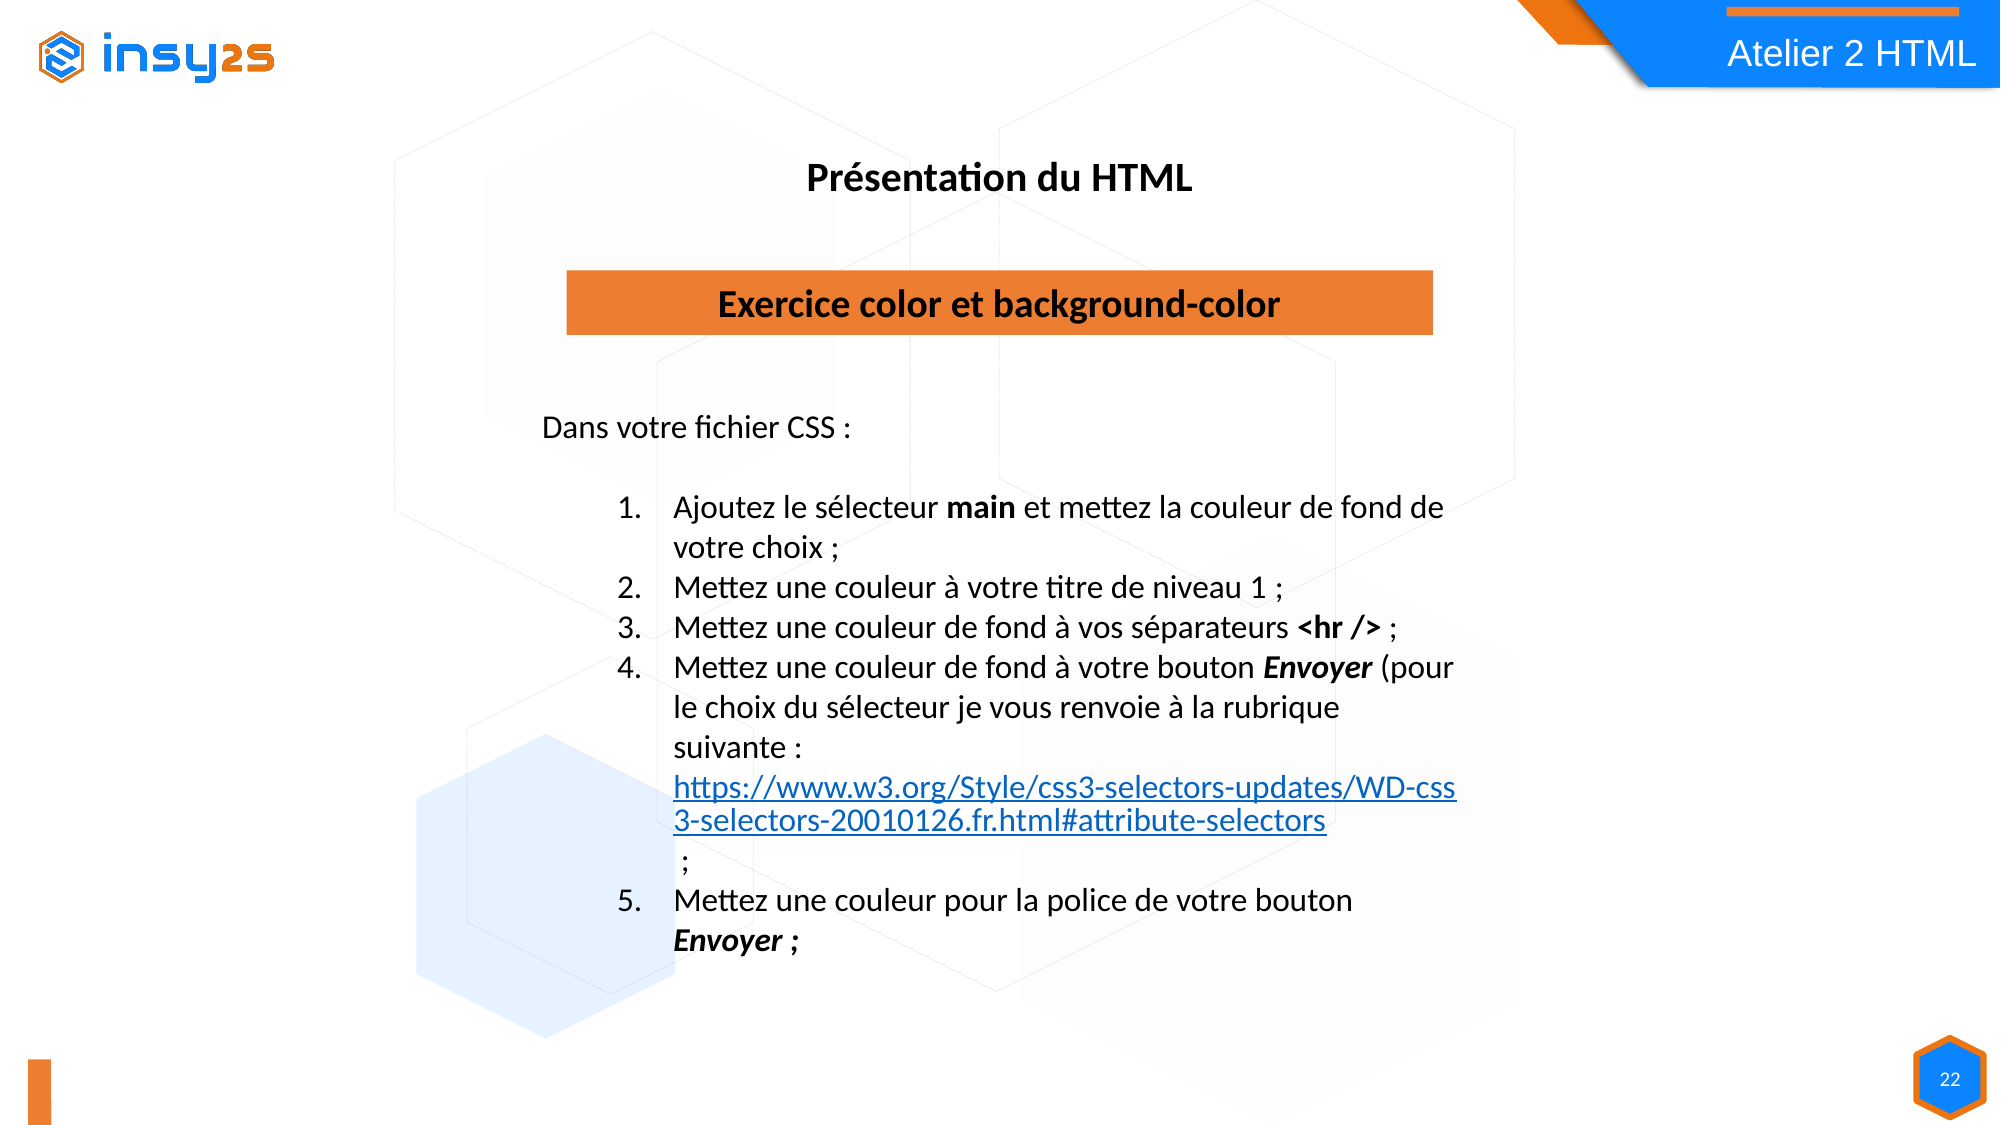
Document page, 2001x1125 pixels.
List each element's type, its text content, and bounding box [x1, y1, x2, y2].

text_box Exercice color et background-color [566, 270, 1433, 335]
text_box Présentation du HTML [499, 137, 1500, 207]
slide_number 22 [1916, 1053, 1984, 1104]
text_box Dans votre fichier CSS : Ajoutez le sélecteur main et mettez la couleur de fond de votre choix ; Mettez une couleur à votre titre de niveau 1 ; Mettez une couleur de fond à vos séparateurs <hr /> ; Mettez une couleur de fond à votre bouton Envoyer (pour le choix du sélecteur je vous renvoie à la rubrique suivante : https://www.w3.org/Style/css3-selectors-updates/WD-css3-selectors-20010126.fr.html#attribute-selectors ; Mettez une couleur pour la police de votre bouton Envoyer ; [527, 398, 1473, 988]
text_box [1514, 0, 2000, 88]
picture [39, 31, 274, 84]
